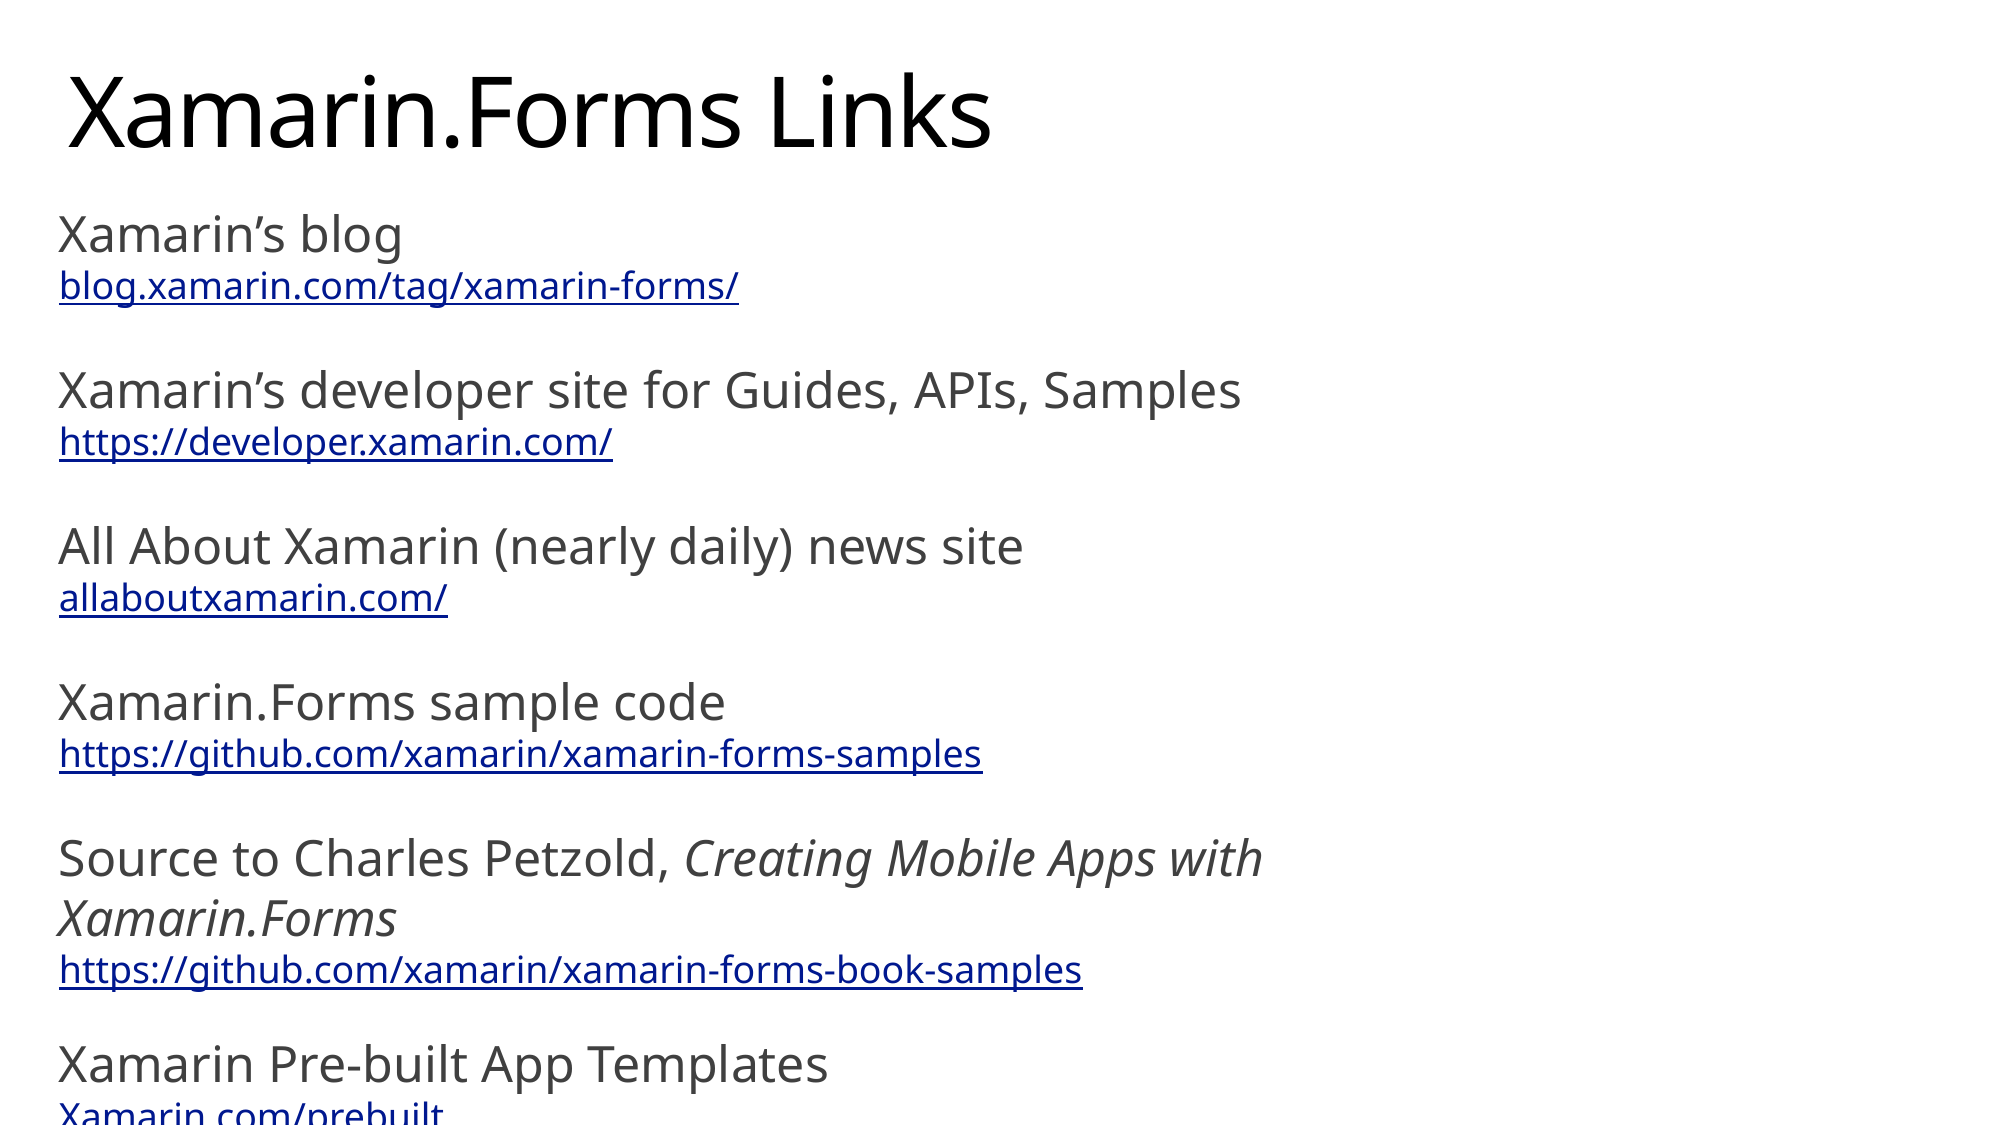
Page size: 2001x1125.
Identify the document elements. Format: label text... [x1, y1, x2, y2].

text_box Xamarin’s blog blog.xamarin.com/tag/xamarin-forms/ Xamarin’s developer site for Guides, APIs, Samples https://developer.xamarin.com/ All About Xamarin (nearly daily) news site allaboutxamarin.com/ Xamarin.Forms sample code https://github.com/xamarin/xamarin-forms-samples Source to Charles Petzold, Creating Mobile Apps with Xamarin.Forms https://github.com/xamarin/xamarin-forms-book-samples Xamarin Pre-built App Templates Xamarin.com/prebuilt [44, 195, 1615, 1125]
title Xamarin.Forms Links [44, 47, 1957, 196]
